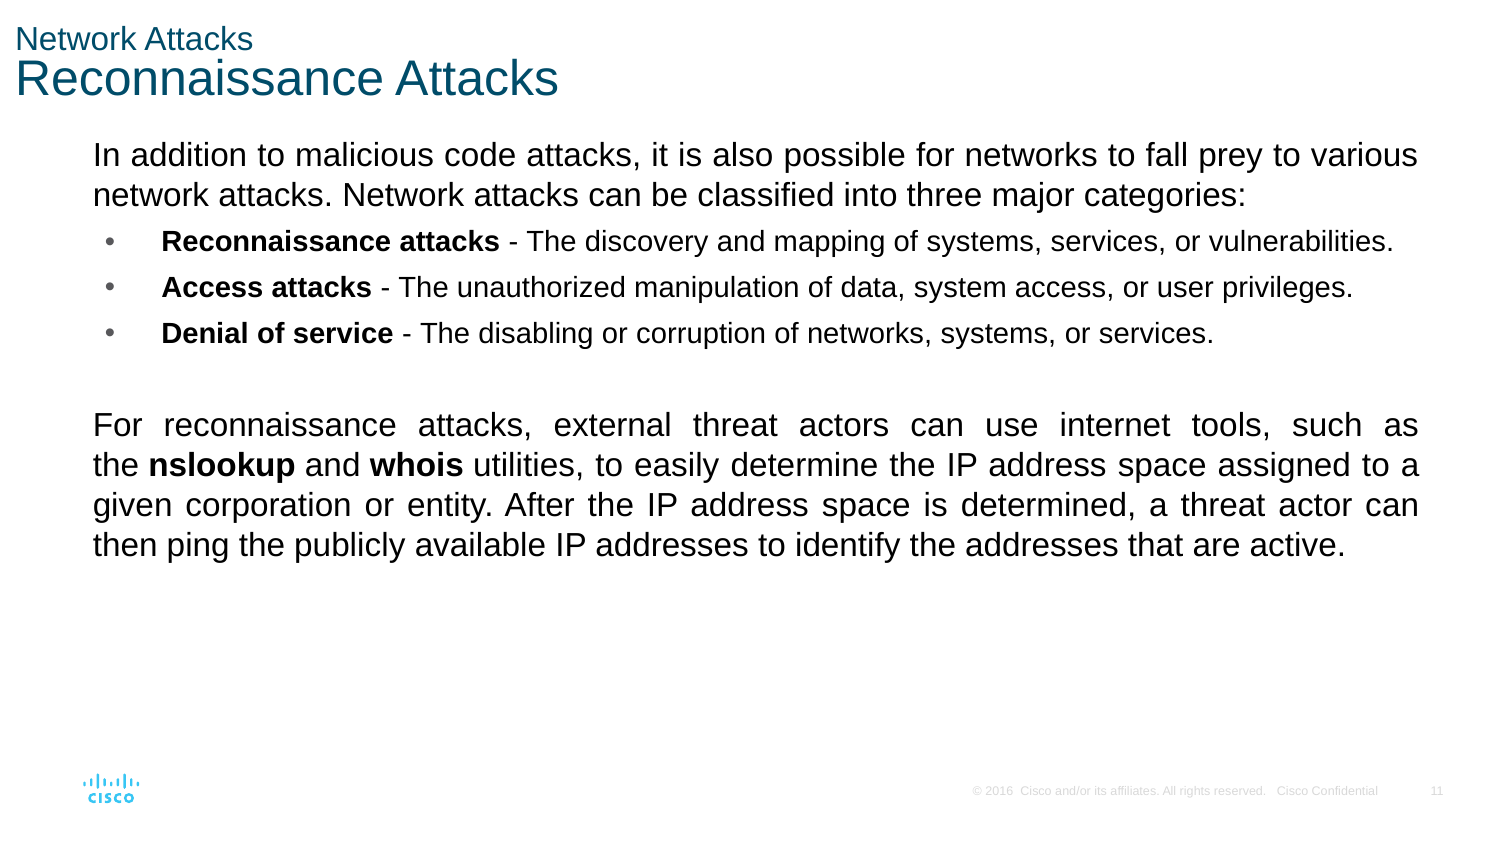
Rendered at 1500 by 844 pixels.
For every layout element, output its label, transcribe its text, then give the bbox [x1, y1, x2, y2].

list In addition to malicious code attacks, it is also possible for networks to fall prey to various network attacks. Network attacks can be classified into three major categories: Reconnaissance attacks - The discovery and mapping of systems, services, or vulnerabilities. Access attacks - The unauthorized manipulation of data, system access, or user privileges. Denial of service - The disabling or corruption of networks, systems, or services. For reconnaissance attacks, external threat actors can use internet tools, such as the nslookup and whois utilities, to easily determine the IP address space assigned to a given corporation or entity. After the IP address space is determined, a threat actor can then ping the publicly available IP addresses to identify the addresses that are active. [77, 125, 1437, 726]
title Network Attacks Reconnaissance Attacks [0, 5, 1369, 126]
